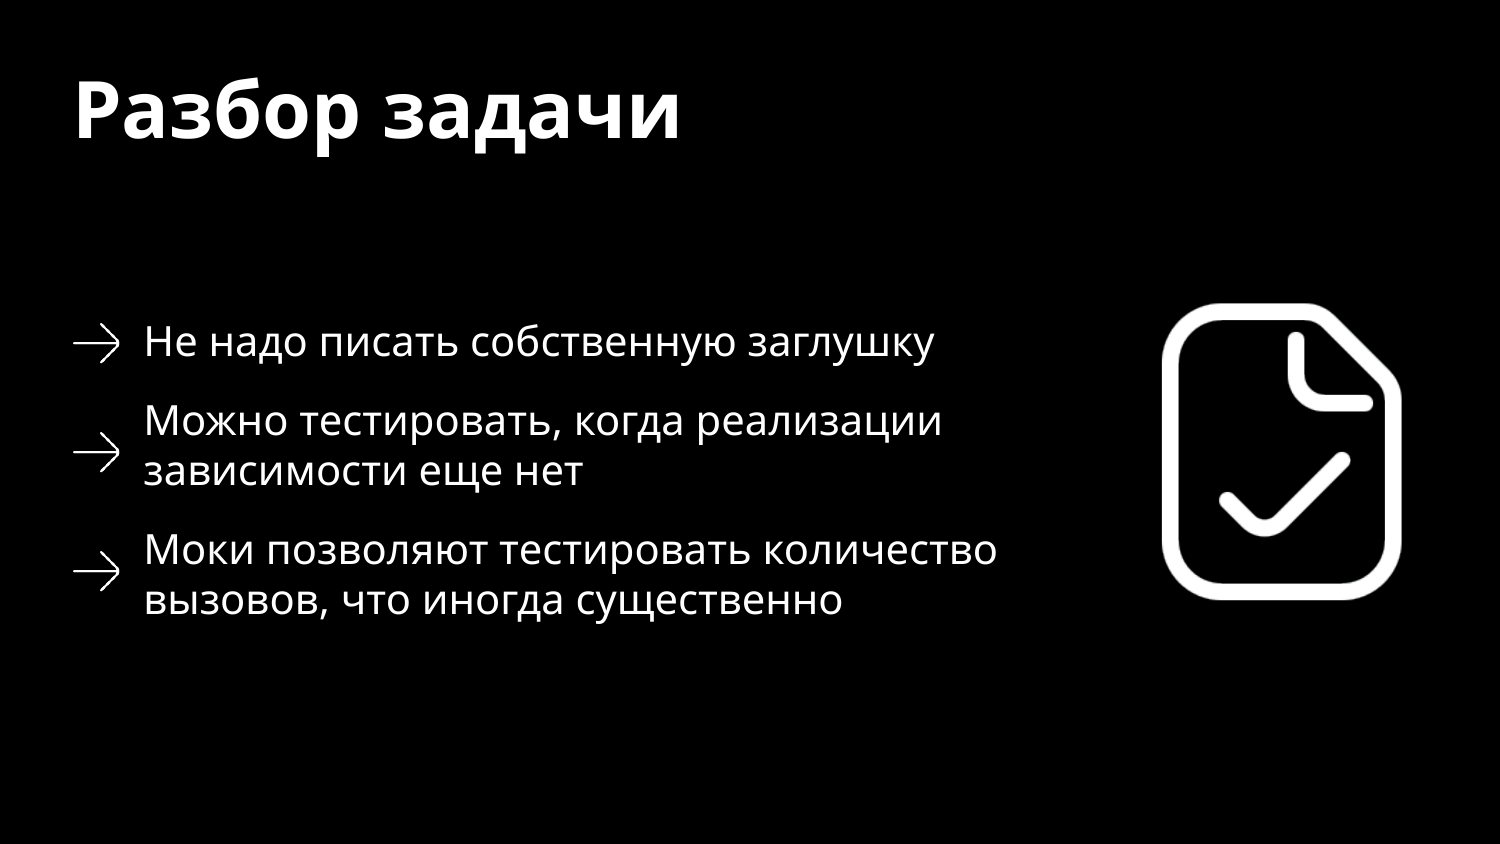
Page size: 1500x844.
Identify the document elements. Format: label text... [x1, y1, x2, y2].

picture [1099, 269, 1465, 635]
picture [67, 314, 125, 372]
picture [67, 542, 125, 601]
title Разбор задачи [72, 71, 1428, 223]
picture [67, 423, 125, 481]
text_box Не надо писать собственную заглушку Можно тестировать, когда реализации зависимости еще нет Моки позволяют тестировать количество вызовов, что иногда существенно [143, 314, 1094, 624]
